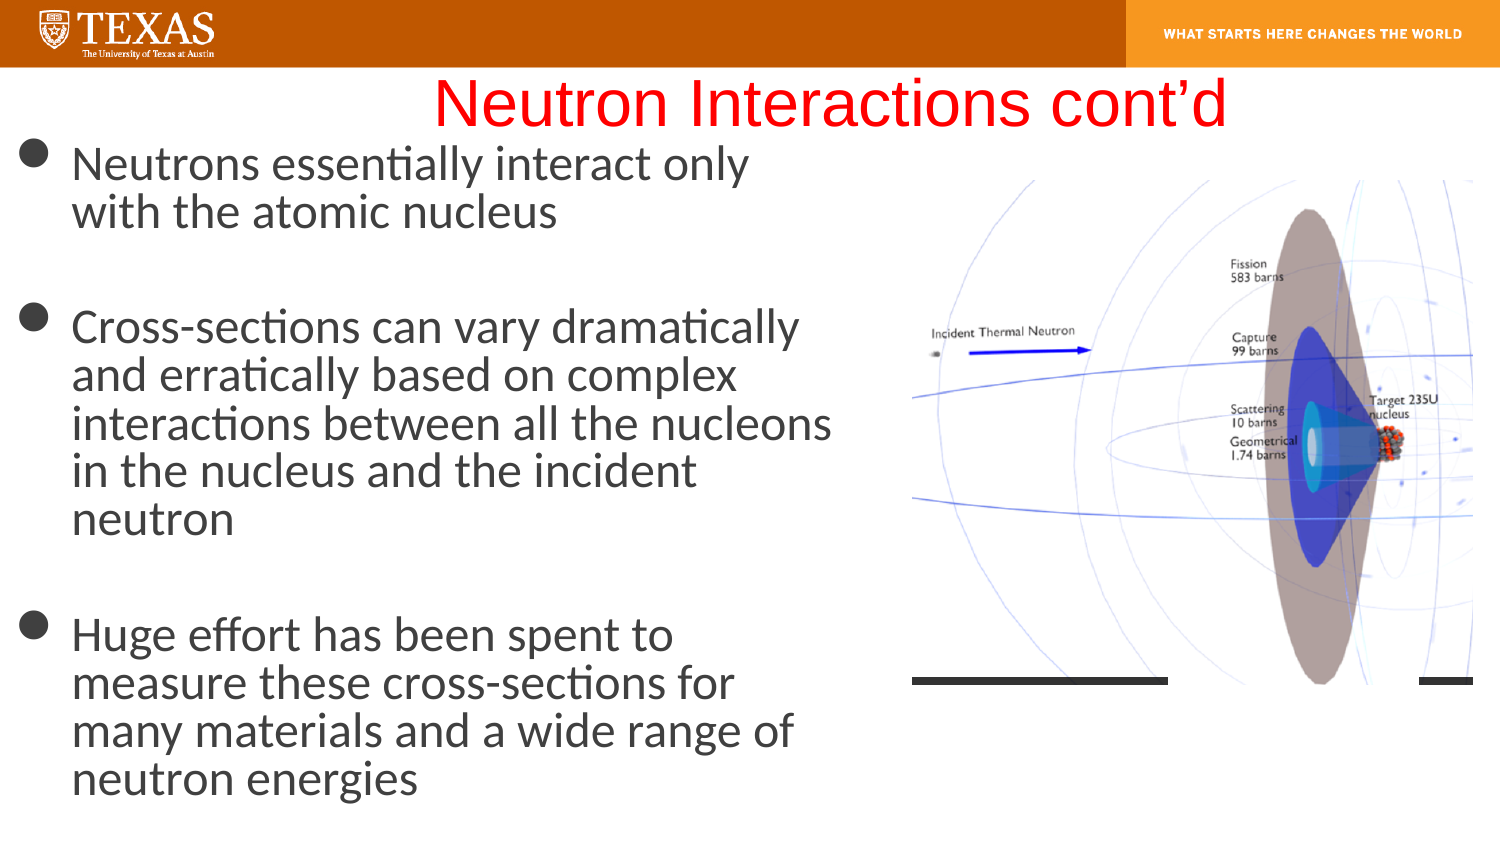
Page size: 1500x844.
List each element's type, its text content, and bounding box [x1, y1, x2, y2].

title Neutron Interactions cont’d [337, 18, 1325, 181]
picture [0, 0, 1500, 844]
list Neutrons essentially interact only with the atomic nucleus Cross-sections can vary dramatically and erratically based on complex interactions between all the nucleons in the nucleus and the incident neutron Huge effort has been spent to measure these cross-sections for many materials and a wide range of neutron energies [0, 134, 850, 844]
